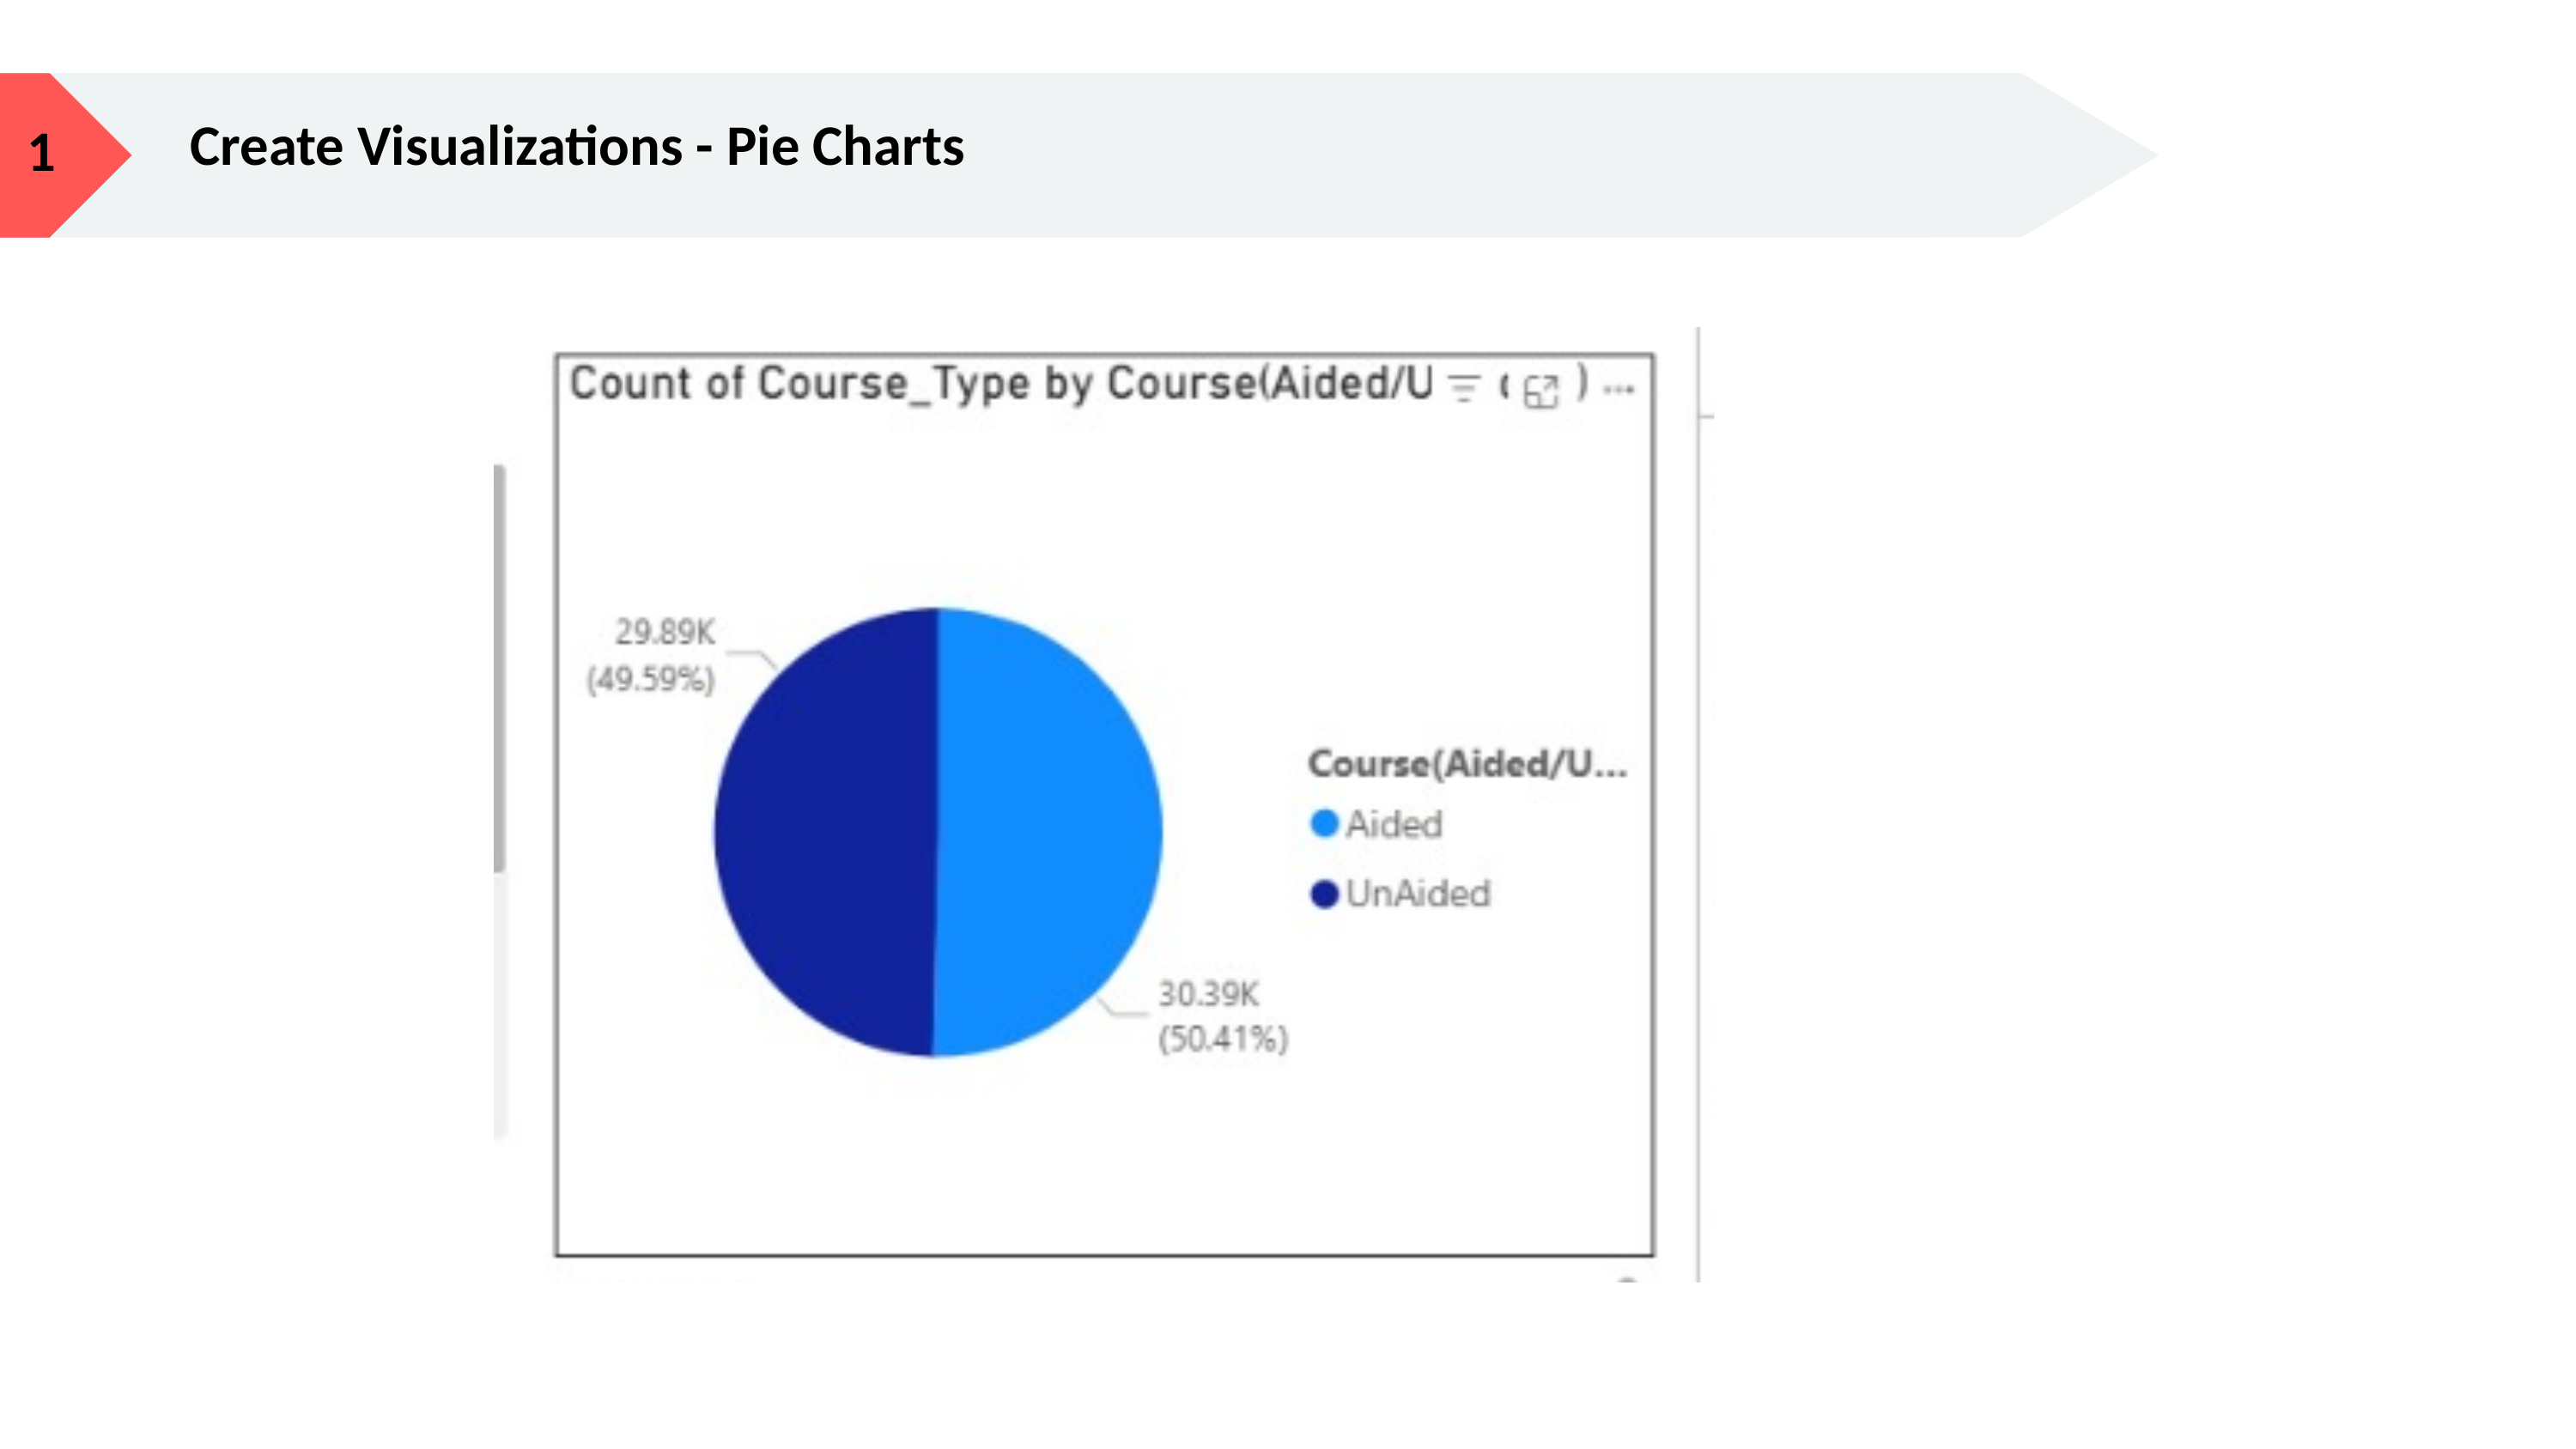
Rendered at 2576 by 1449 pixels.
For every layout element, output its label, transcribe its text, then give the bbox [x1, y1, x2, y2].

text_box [0, 73, 2064, 238]
picture [493, 326, 1715, 1282]
title Create Visualizations - Pie Charts [143, 98, 2433, 350]
